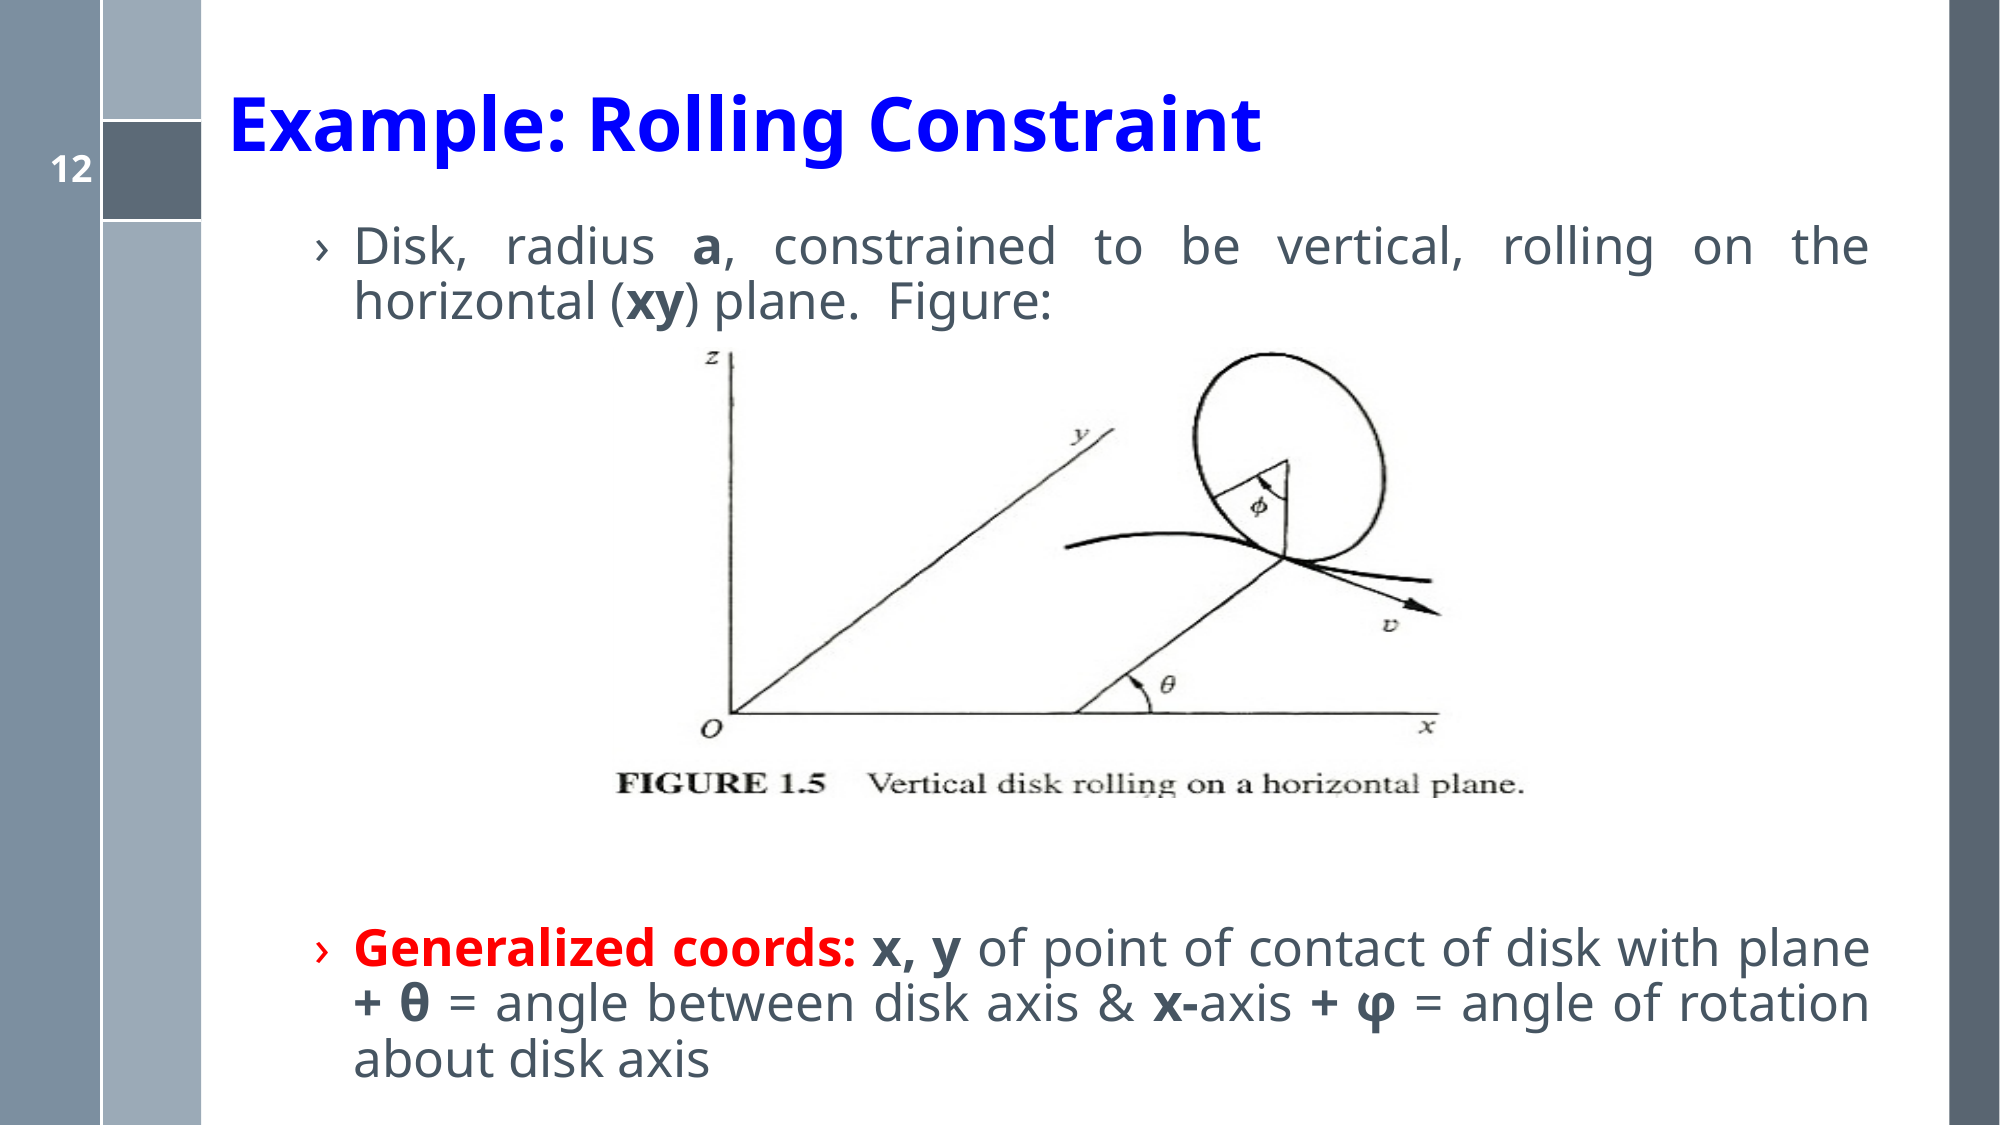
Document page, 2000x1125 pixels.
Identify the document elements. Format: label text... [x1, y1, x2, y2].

title Example: Rolling Constraint [211, 49, 1912, 176]
list Disk, radius a, constrained to be vertical, rolling on the horizontal (xy) plane. Figure: Generalized coords: x, y of point of contact of disk with plane + θ = angle between disk axis & x-axis + φ = angle of rotation about disk axis [299, 212, 1888, 1101]
picture [612, 347, 1530, 798]
